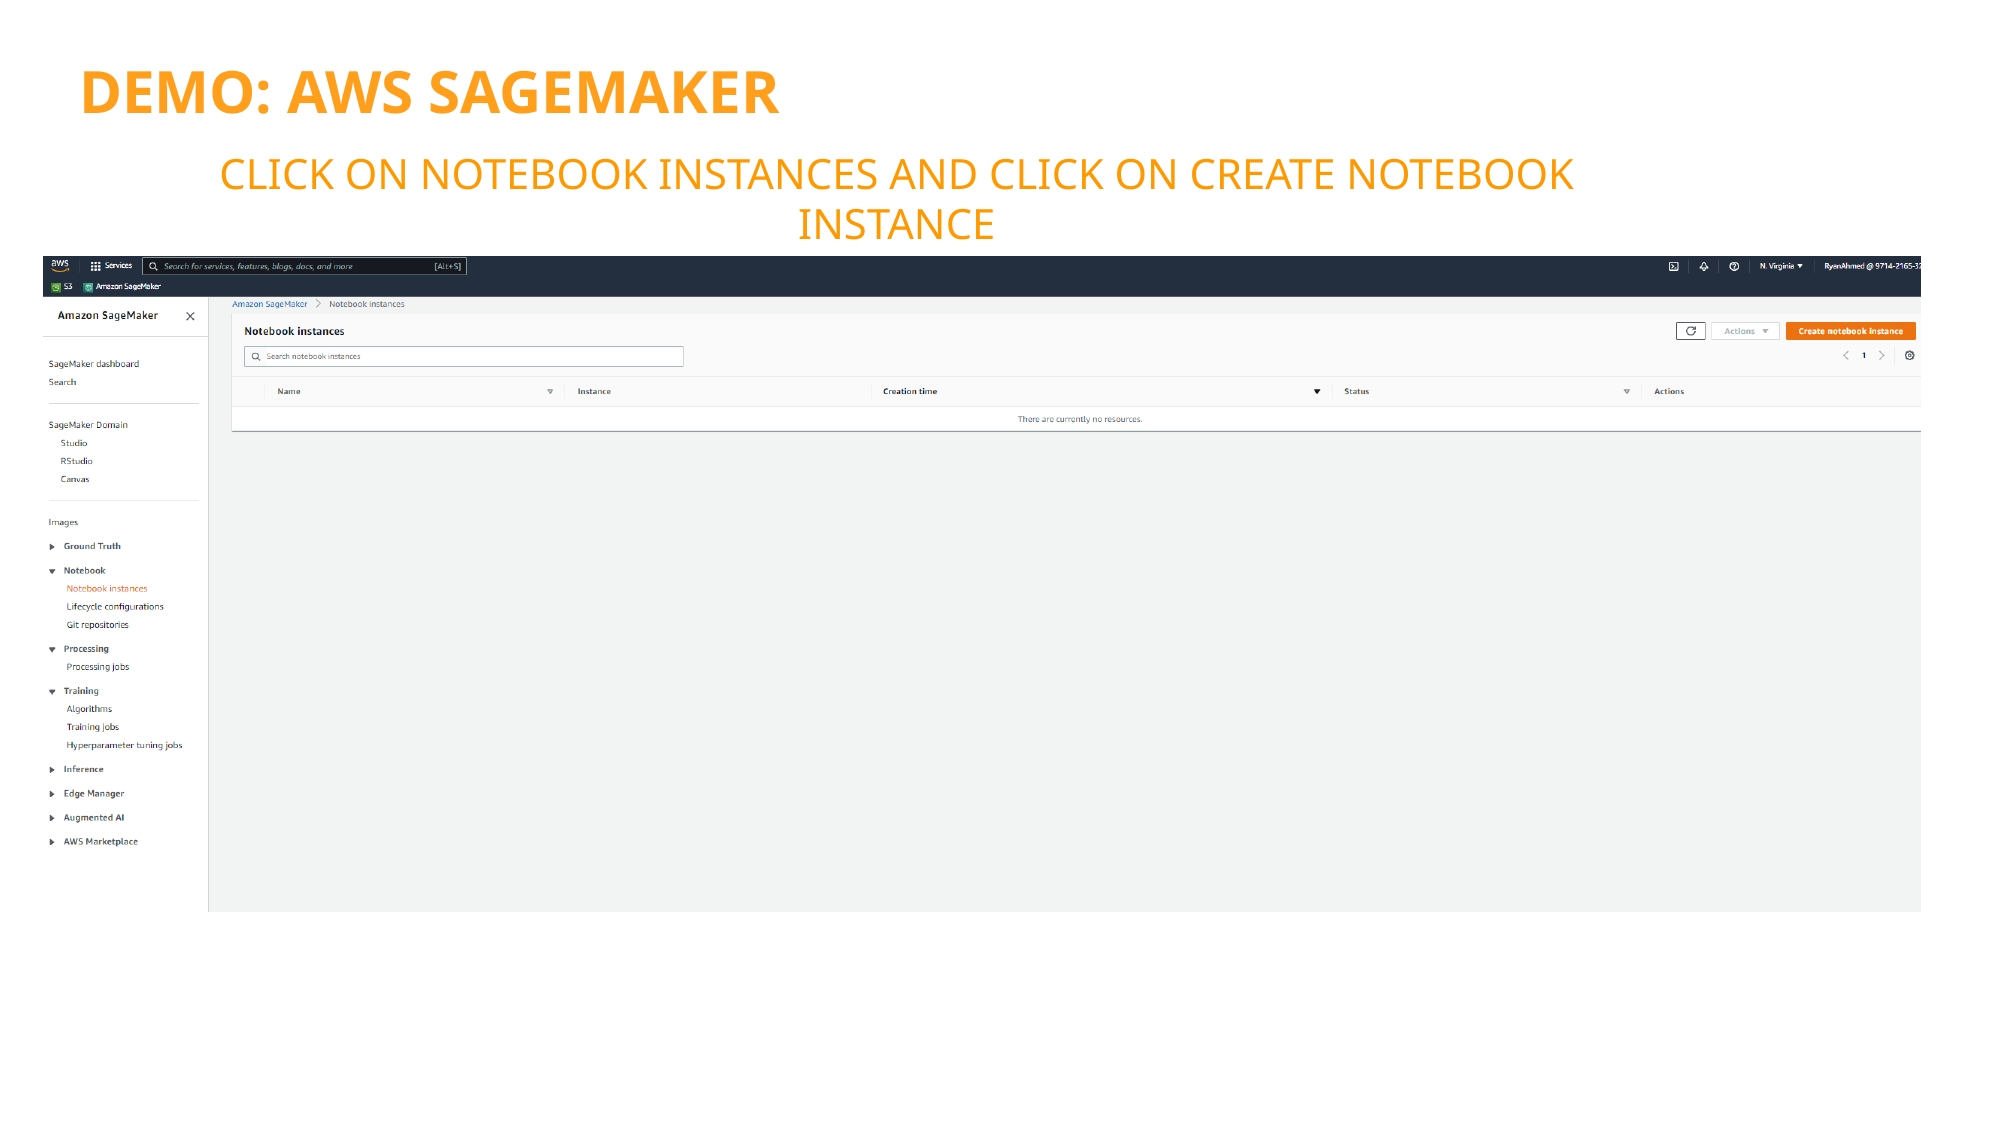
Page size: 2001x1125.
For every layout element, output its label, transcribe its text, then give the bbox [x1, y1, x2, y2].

text_box CLICK ON NOTEBOOK INSTANCES AND CLICK ON CREATE NOTEBOOK INSTANCE [164, 140, 1630, 256]
text_box DEMO: AWS SAGEMAKER [64, 47, 1677, 133]
picture [43, 256, 1921, 912]
